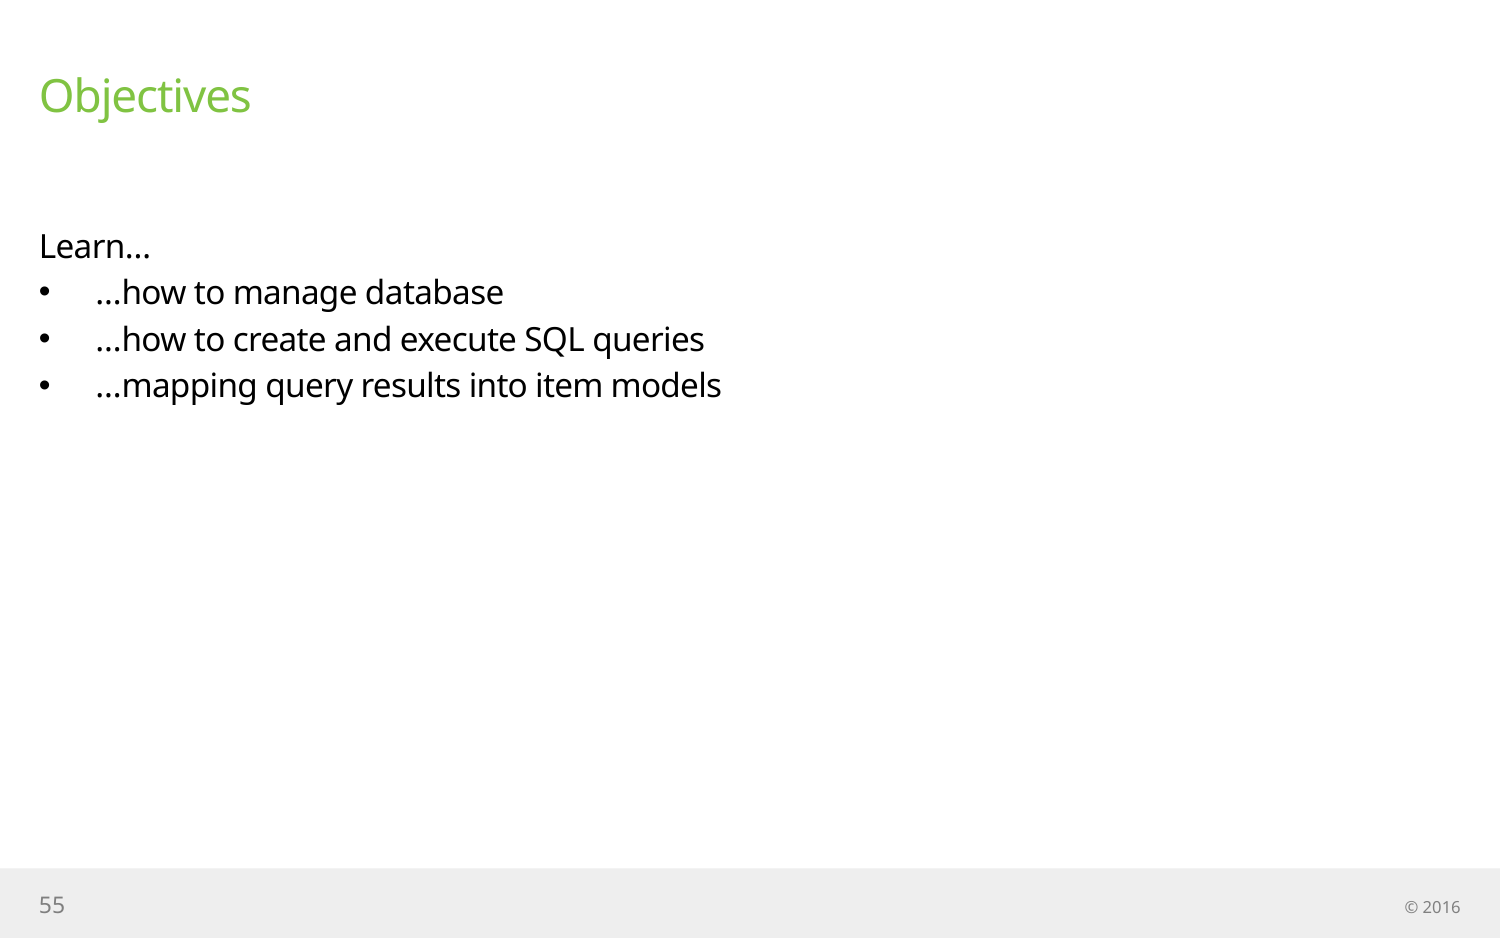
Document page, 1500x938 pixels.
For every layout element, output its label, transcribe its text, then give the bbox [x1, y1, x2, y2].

footer © 2016 [1188, 896, 1461, 917]
slide_number 55 [39, 892, 410, 921]
list Learn… …how to manage database …how to create and execute SQL queries …mapping query results into item models [39, 224, 1471, 846]
title Objectives [39, 66, 1052, 195]
